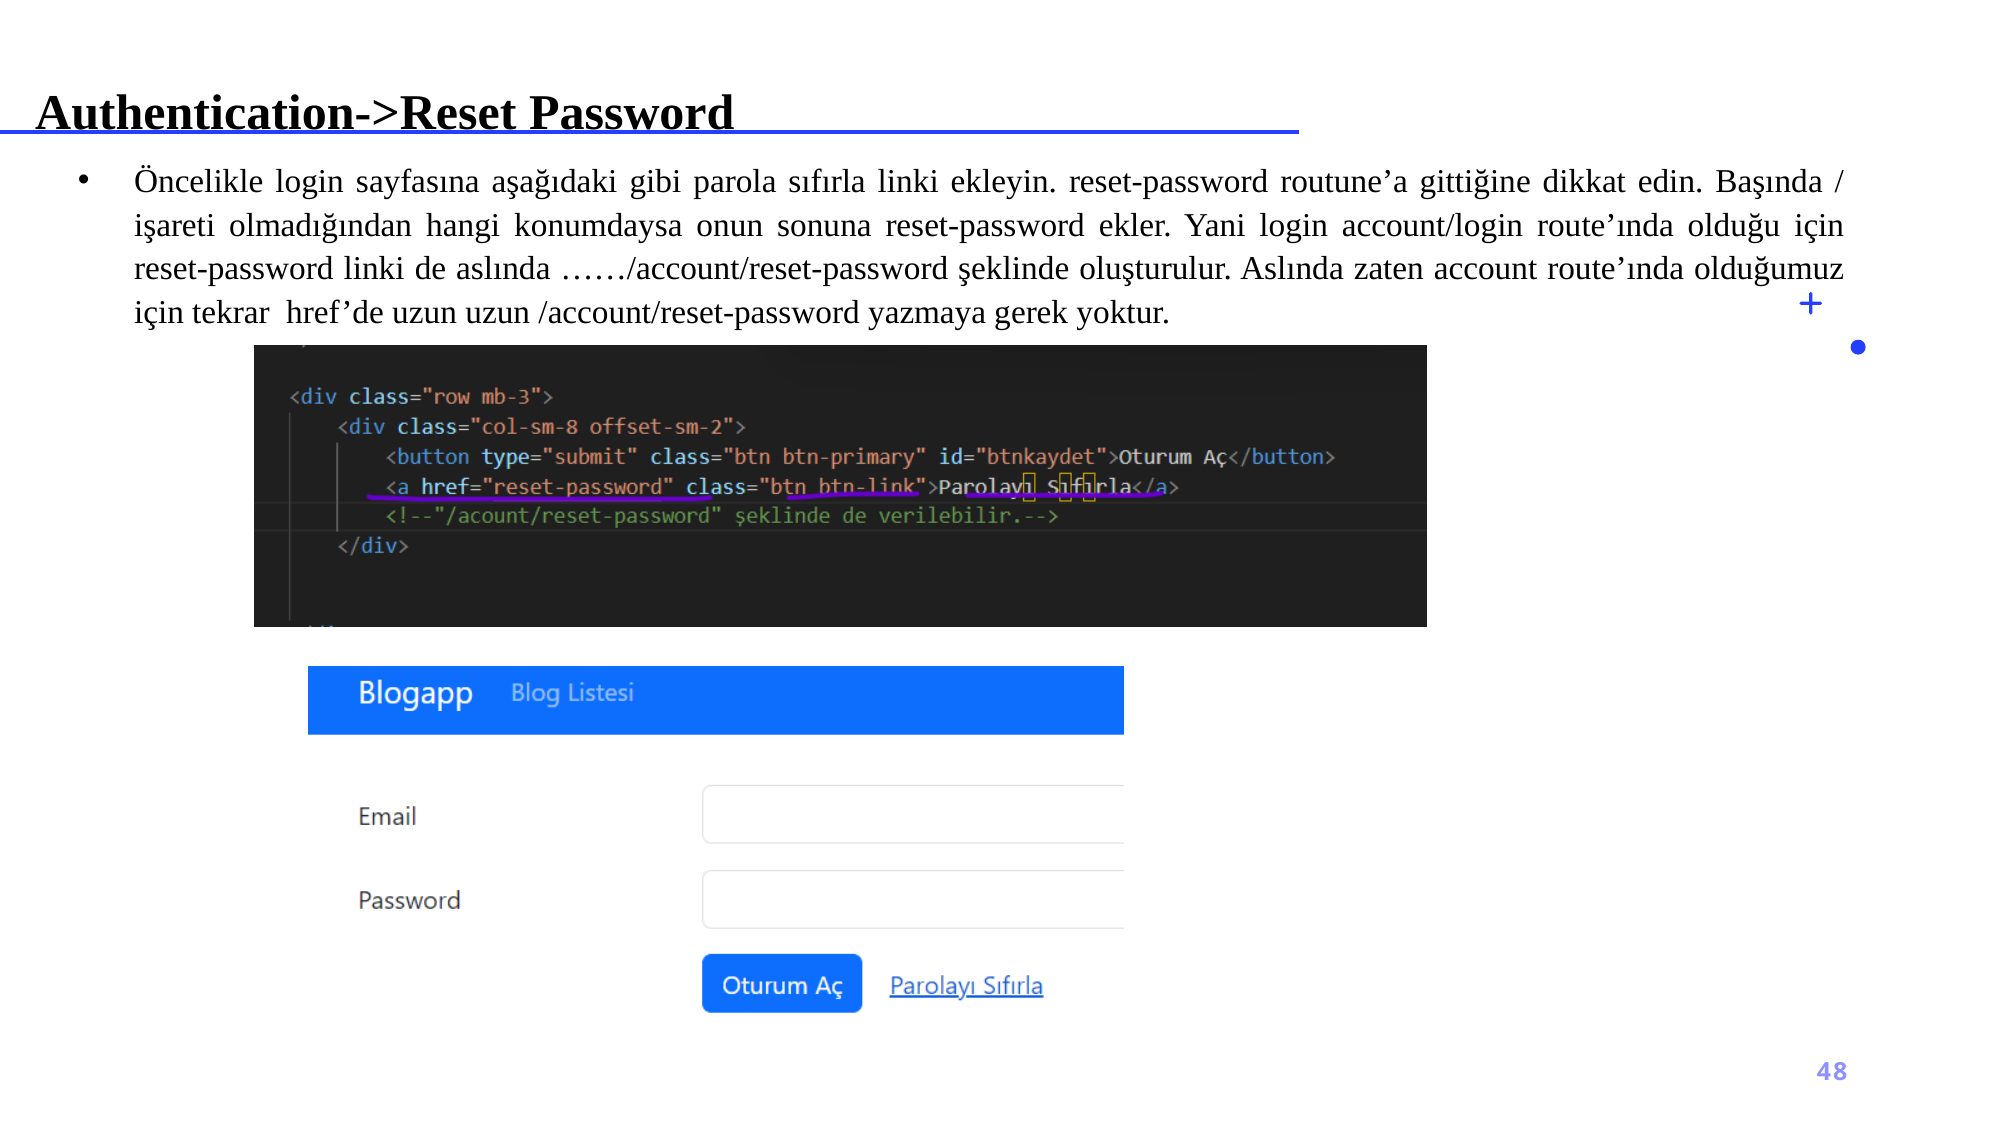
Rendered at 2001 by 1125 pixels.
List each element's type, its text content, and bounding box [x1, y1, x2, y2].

slide_number 48 [1412, 1042, 1863, 1103]
picture [308, 666, 1124, 1073]
title Authentication->Reset Password [20, 53, 1926, 148]
list Öncelikle login sayfasına aşağıdaki gibi parola sıfırla linki ekleyin. reset-password routune’a gittiğine dikkat edin. Başında / işareti olmadığından hangi konumdaysa onun sonuna reset-password ekler. Yani login account/login route’ında olduğu için reset-password linki de aslında ……/account/reset-password şeklinde oluşturulur. Aslında zaten account route’ında olduğumuz için tekrar href’de uzun uzun /account/reset-password yazmaya gerek yoktur. [62, 148, 1863, 1010]
picture [254, 345, 1427, 627]
